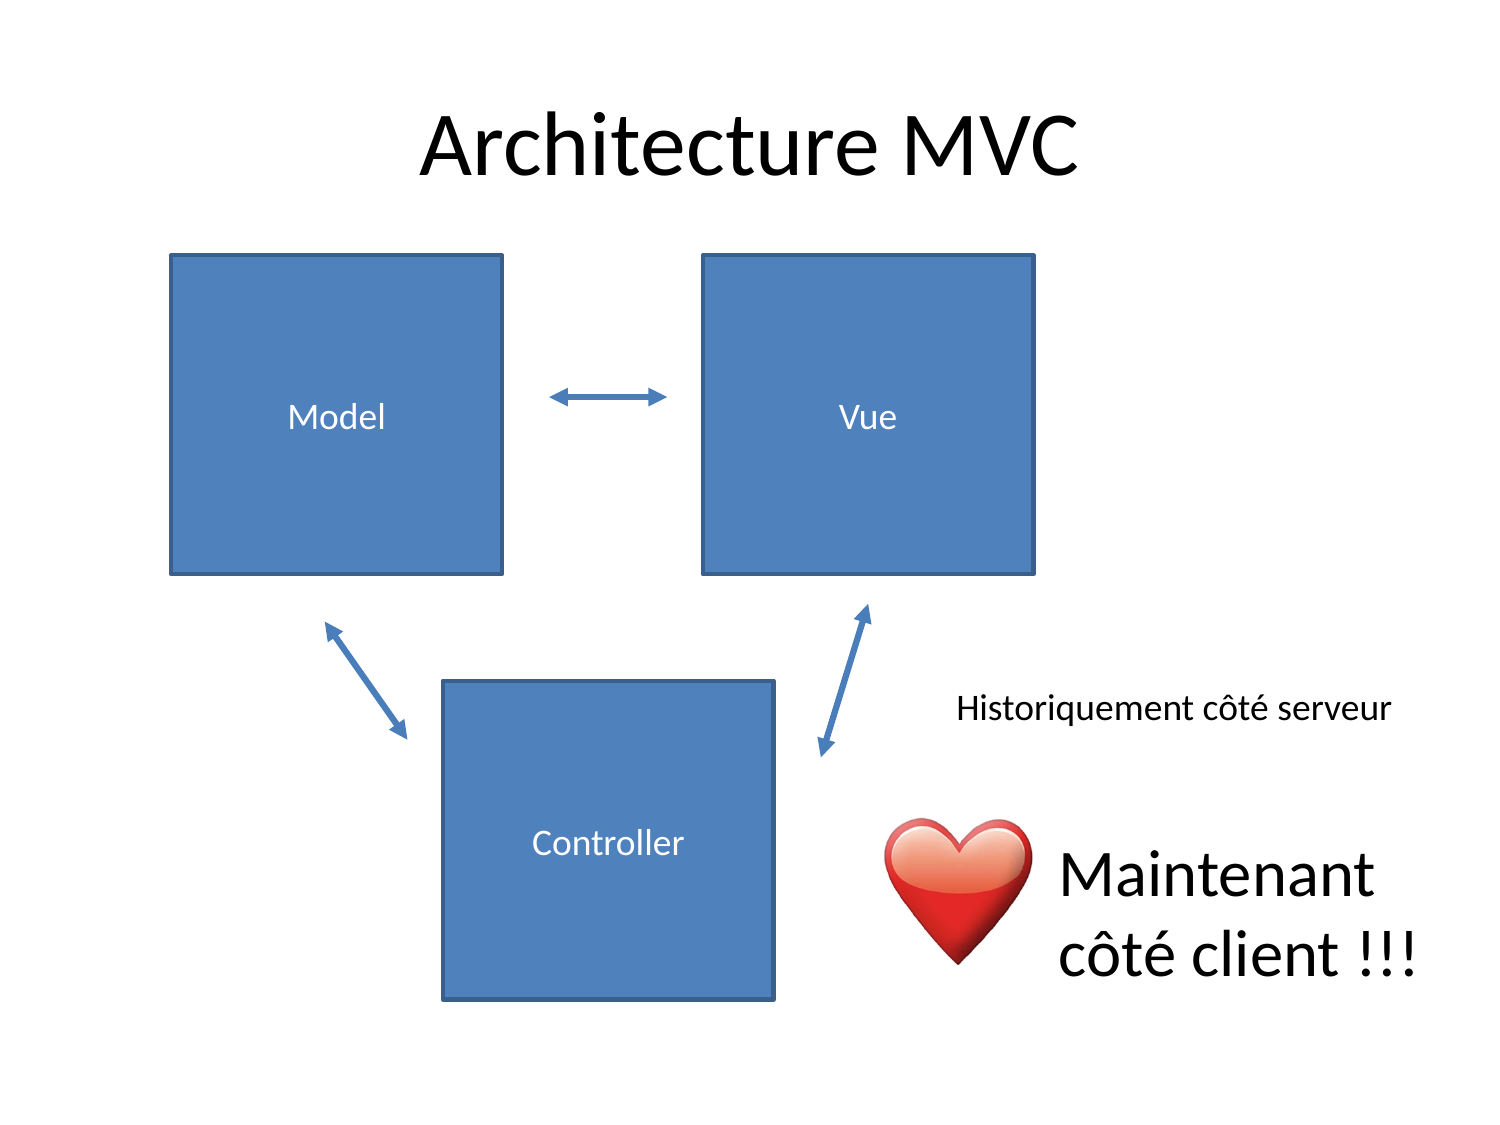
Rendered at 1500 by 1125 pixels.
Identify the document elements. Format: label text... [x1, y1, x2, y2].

title Architecture MVC [75, 45, 1425, 233]
text_box Historiquement côté serveur [941, 675, 1408, 736]
text_box Maintenant côté client !!! [1043, 822, 1447, 998]
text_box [324, 621, 408, 740]
text_box Controller [441, 679, 776, 1002]
picture [877, 814, 1045, 970]
text_box Vue [701, 253, 1036, 576]
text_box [820, 603, 869, 758]
text_box Model [169, 253, 504, 576]
